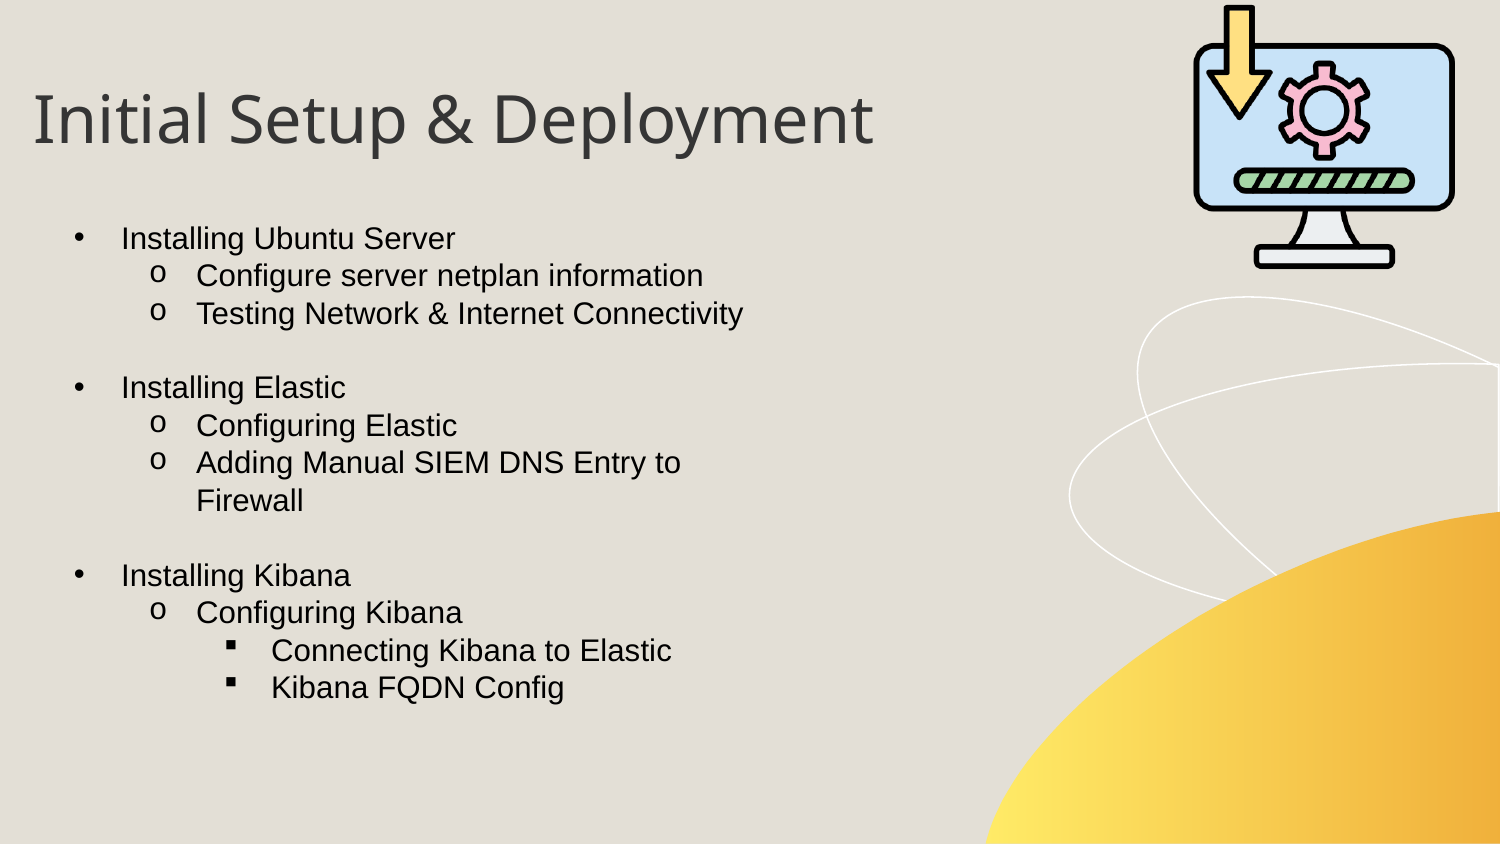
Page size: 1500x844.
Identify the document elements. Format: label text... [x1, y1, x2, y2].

title Initial Setup & Deployment [18, 85, 1170, 186]
picture [1175, 0, 1472, 289]
text_box Installing Ubuntu Server Configure server netplan information Testing Network & Internet Connectivity Installing Elastic Configuring Elastic Adding Manual SIEM DNS Entry to Firewall Installing Kibana Configuring Kibana Connecting Kibana to Elastic Kibana FQDN Config [59, 210, 807, 818]
